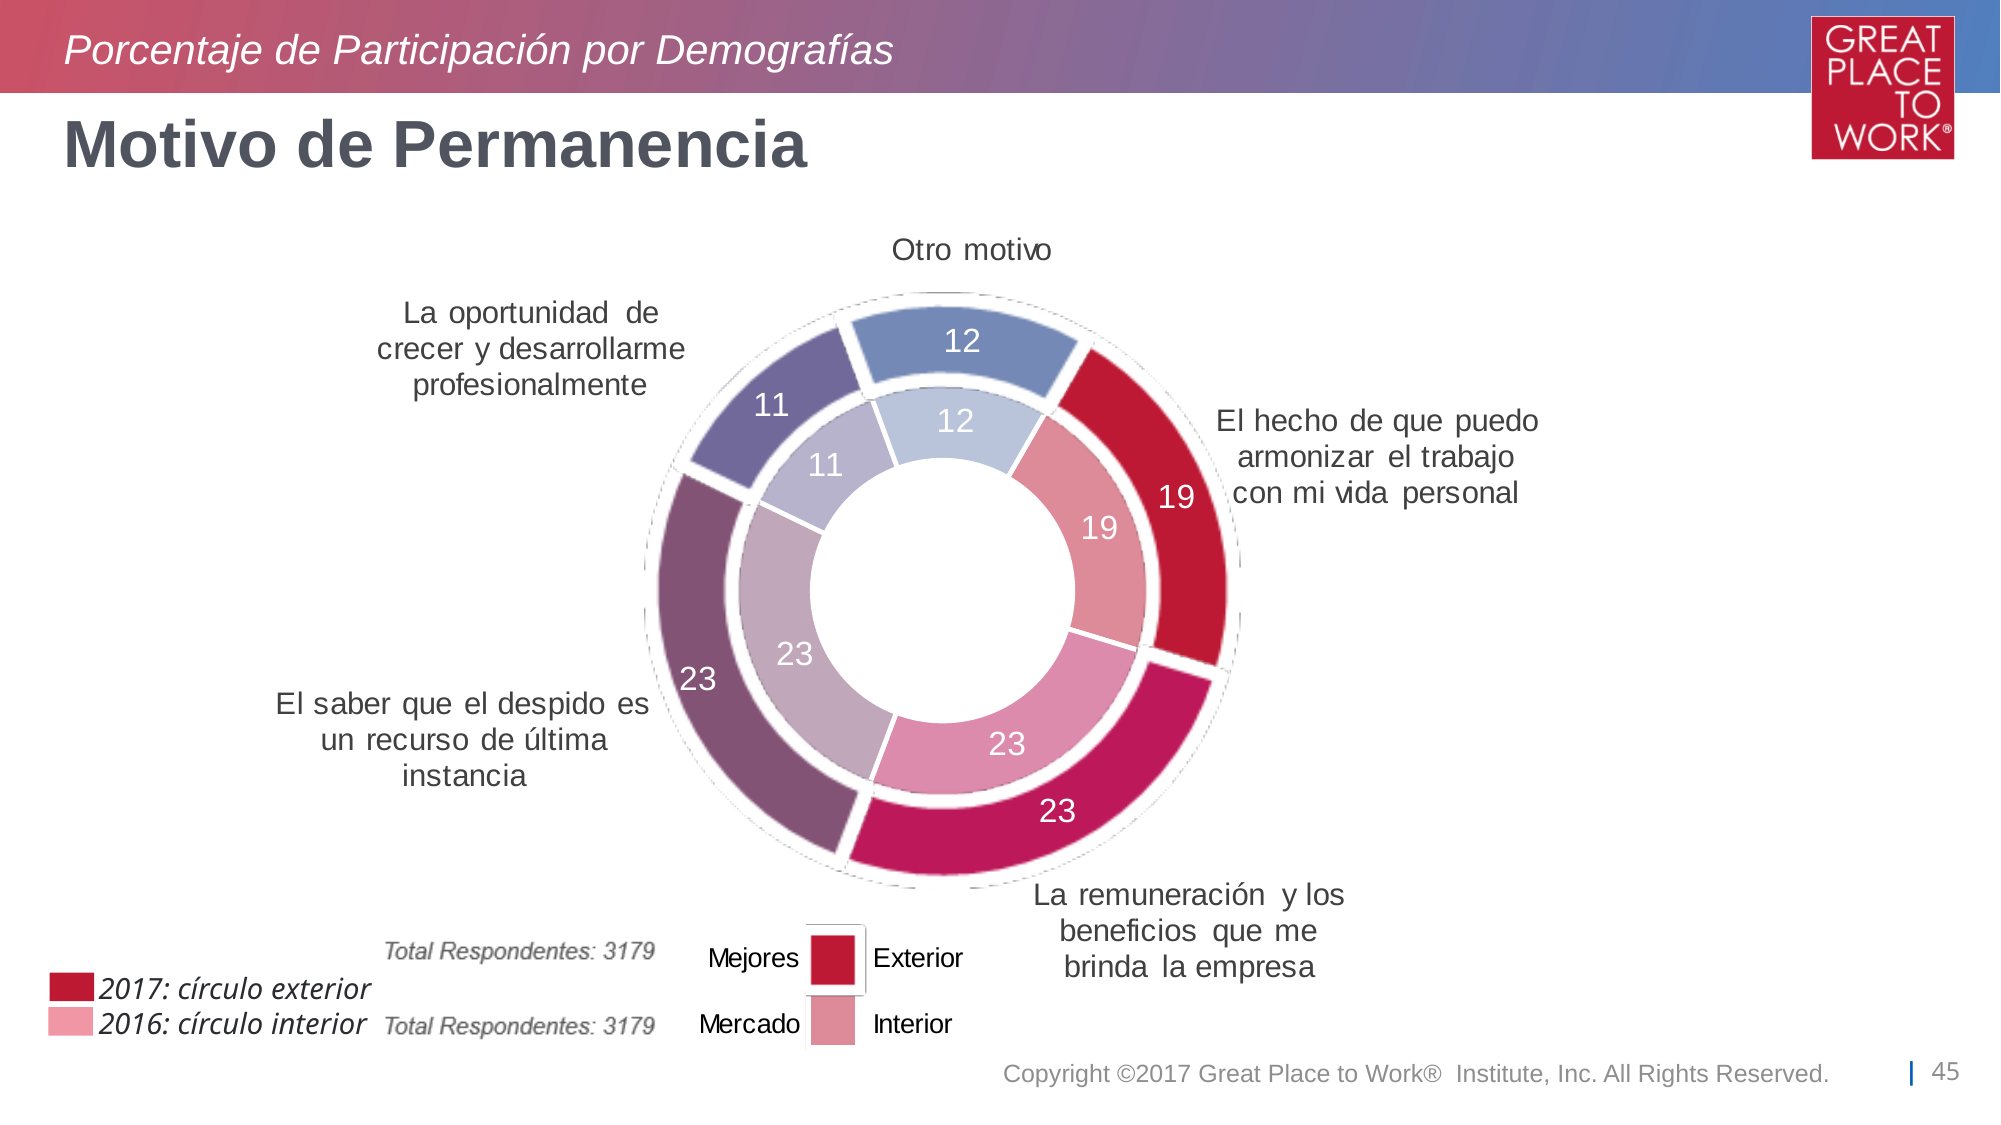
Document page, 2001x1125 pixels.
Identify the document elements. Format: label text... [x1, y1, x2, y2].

subtitle Porcentaje de Participación por Demografías [48, 21, 1894, 90]
title Motivo de Permanencia [48, 92, 1976, 200]
picture [243, 206, 1661, 1080]
picture [0, 0, 2000, 93]
footer Copyright ©2017 Great Place to Work® Institute, Inc. All Rights Reserved. [978, 1042, 1846, 1103]
slide_number | 45 [1846, 1042, 1976, 1103]
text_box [48, 963, 376, 1049]
